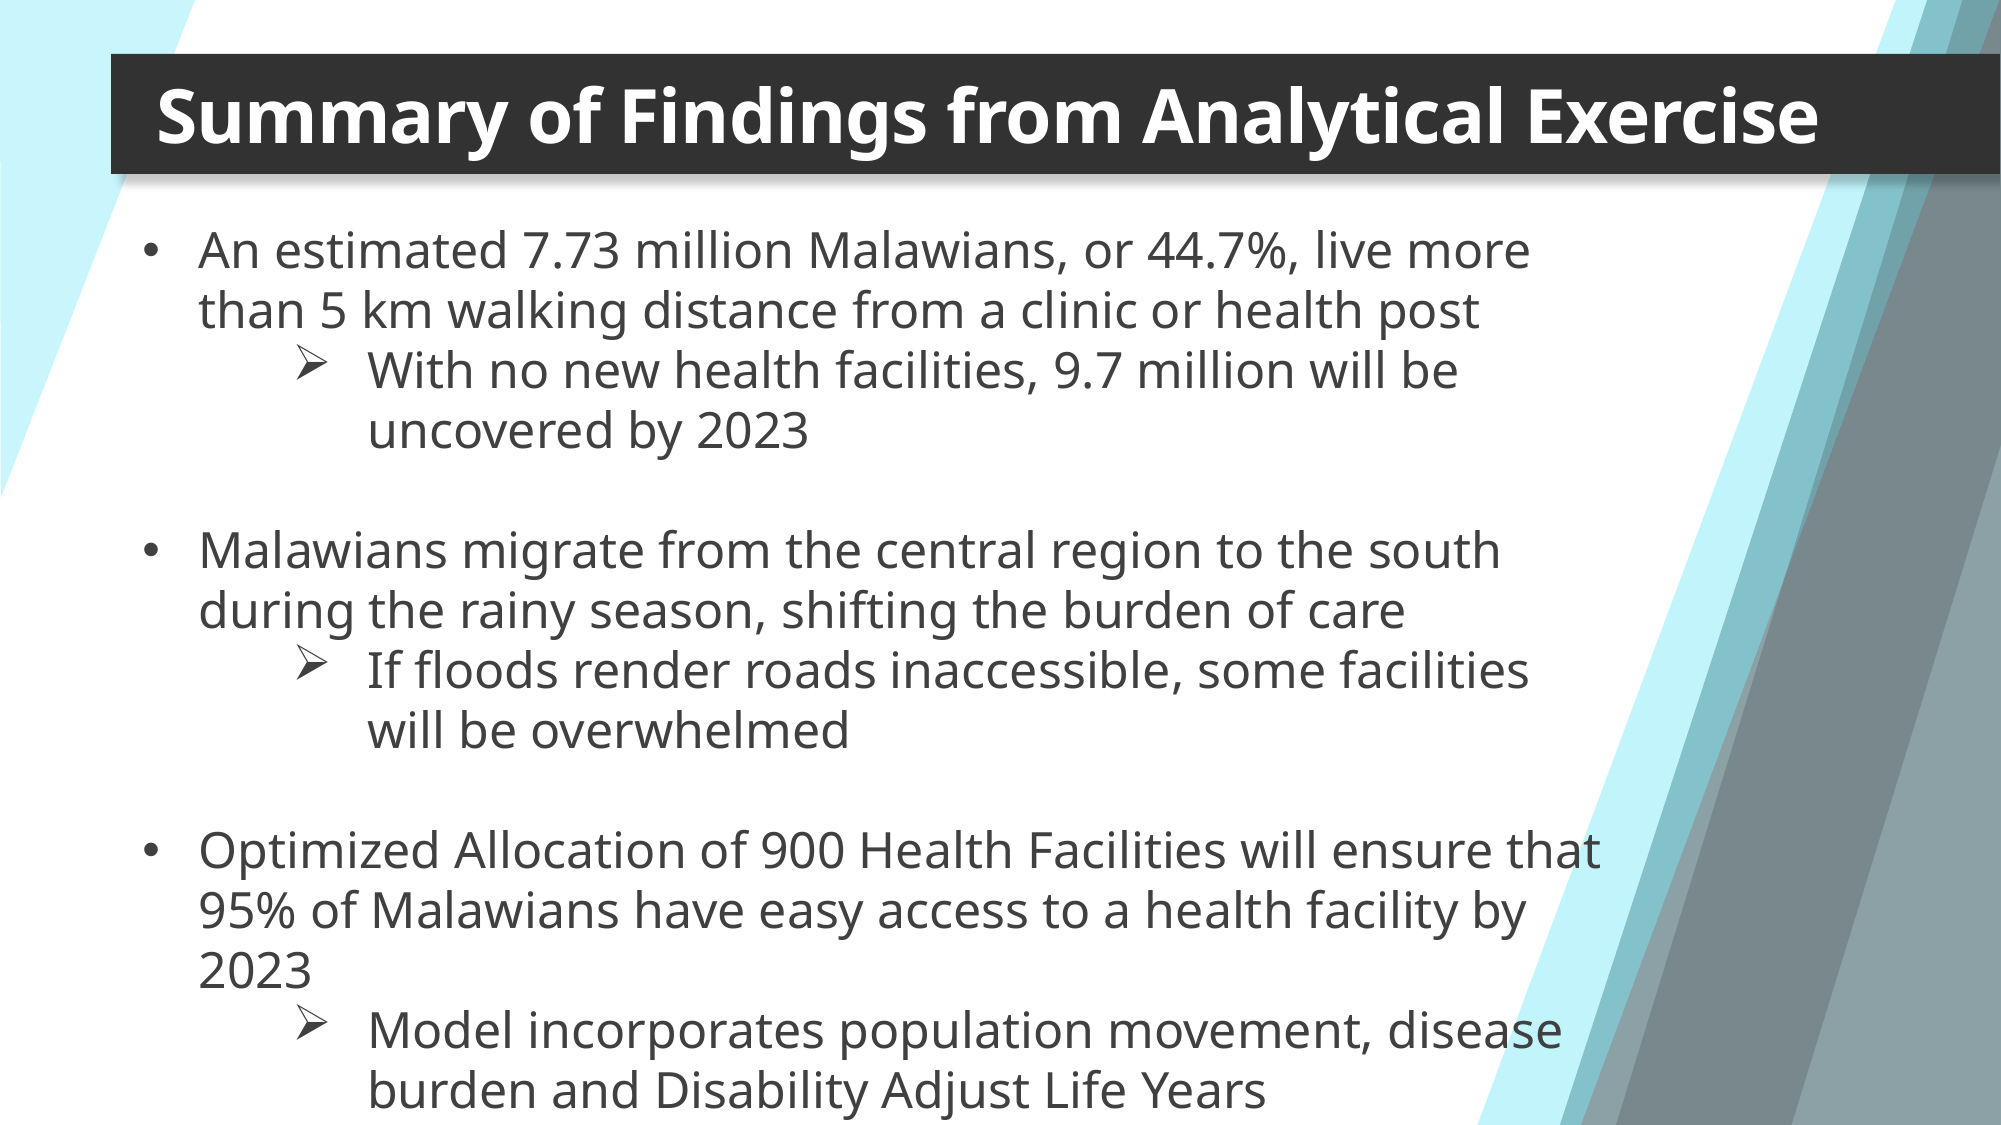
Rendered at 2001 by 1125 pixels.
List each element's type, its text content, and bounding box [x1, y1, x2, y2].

title Summary of Findings from Analytical Exercise [111, 53, 2000, 174]
text_box An estimated 7.73 million Malawians, or 44.7%, live more than 5 km walking distance from a clinic or health post With no new health facilities, 9.7 million will be uncovered by 2023 Malawians migrate from the central region to the south during the rainy season, shifting the burden of care If floods render roads inaccessible, some facilities will be overwhelmed Optimized Allocation of 900 Health Facilities will ensure that 95% of Malawians have easy access to a health facility by 2023 Model incorporates population movement, disease burden and Disability Adjust Life Years [127, 211, 1625, 1125]
